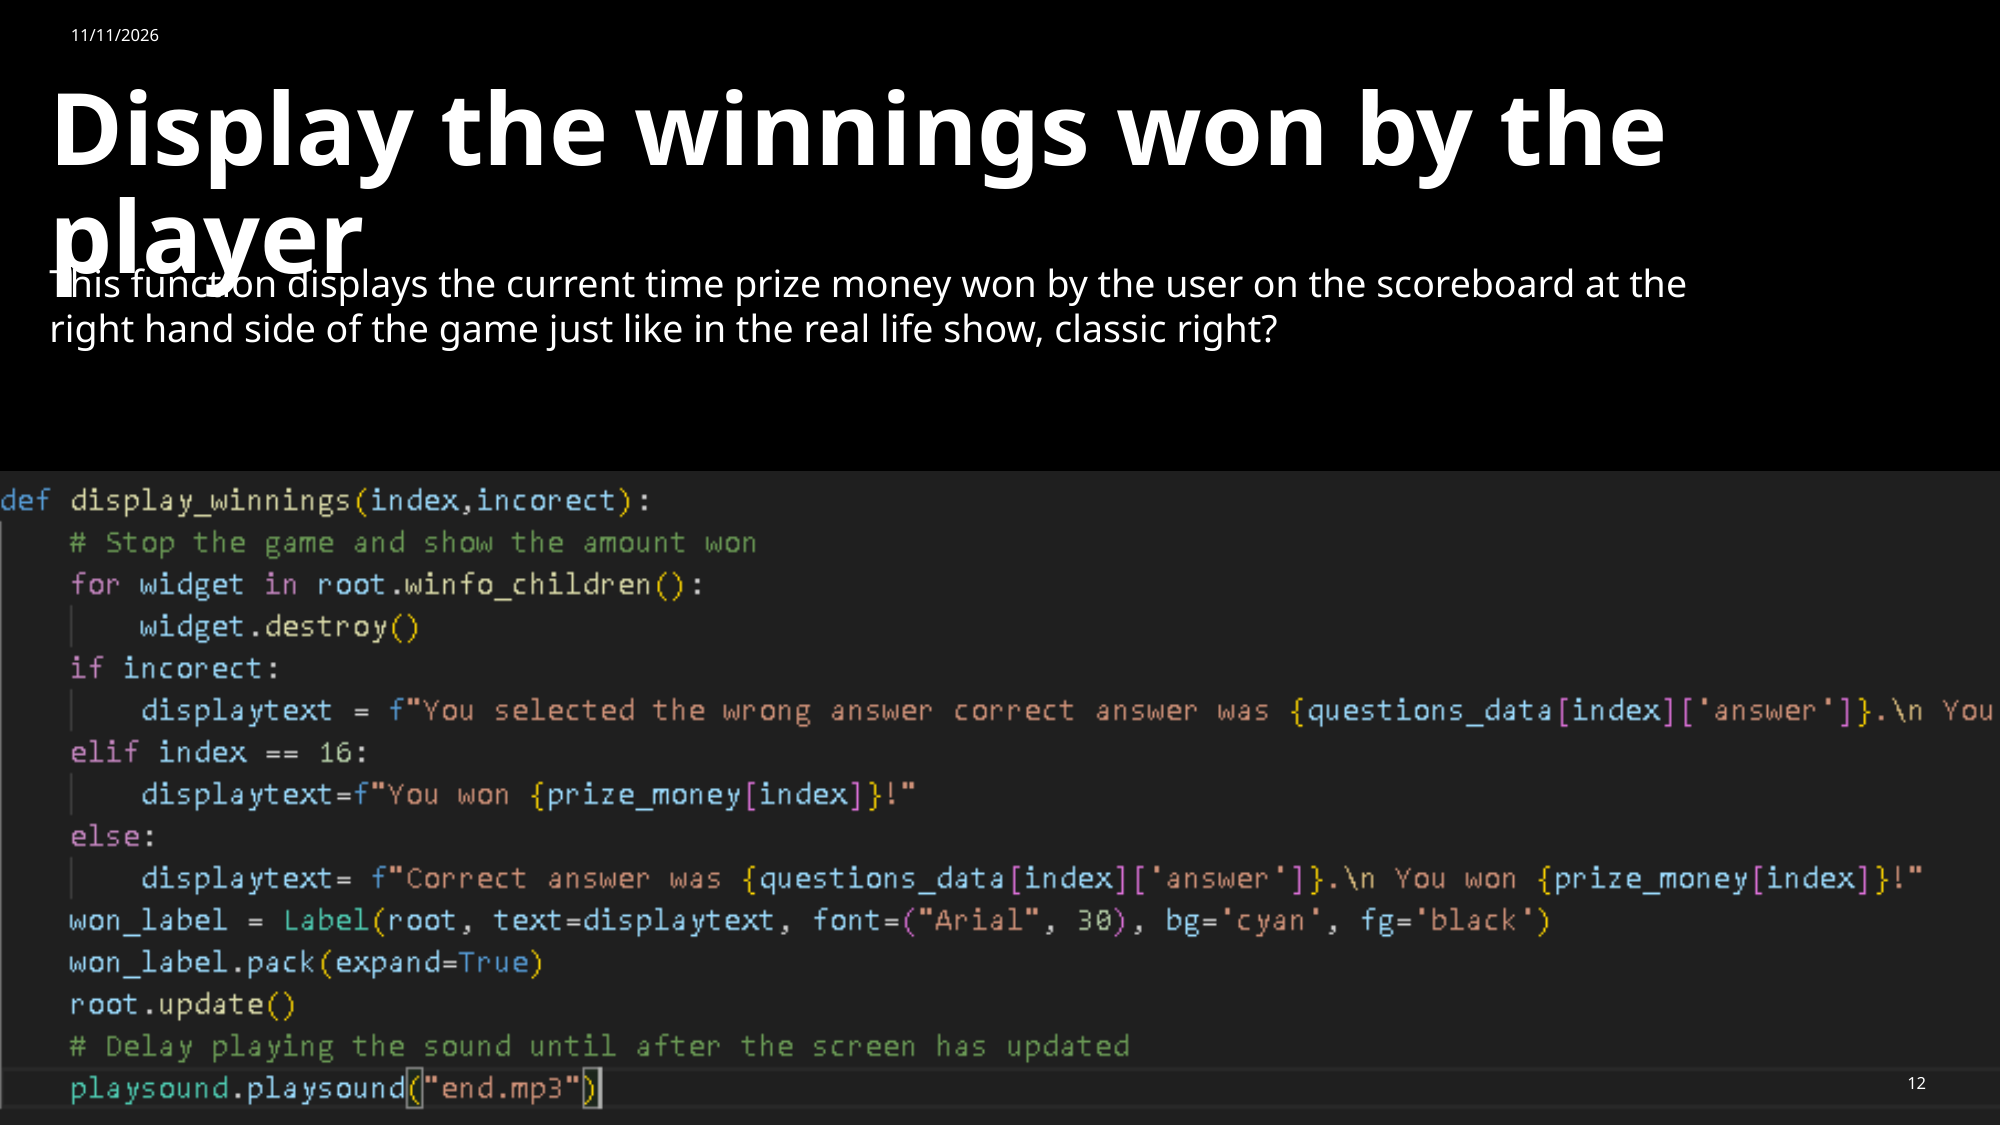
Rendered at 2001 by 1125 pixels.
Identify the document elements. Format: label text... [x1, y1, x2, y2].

text_box This function displays the current time prize money won by the user on the scoreboard at the right hand side of the game just like in the real life show, classic right? [34, 252, 1716, 358]
title Display the winnings won by the player [34, 71, 1964, 346]
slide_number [55, 10, 506, 63]
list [0, 471, 2000, 1125]
text_box [0, 0, 2000, 471]
